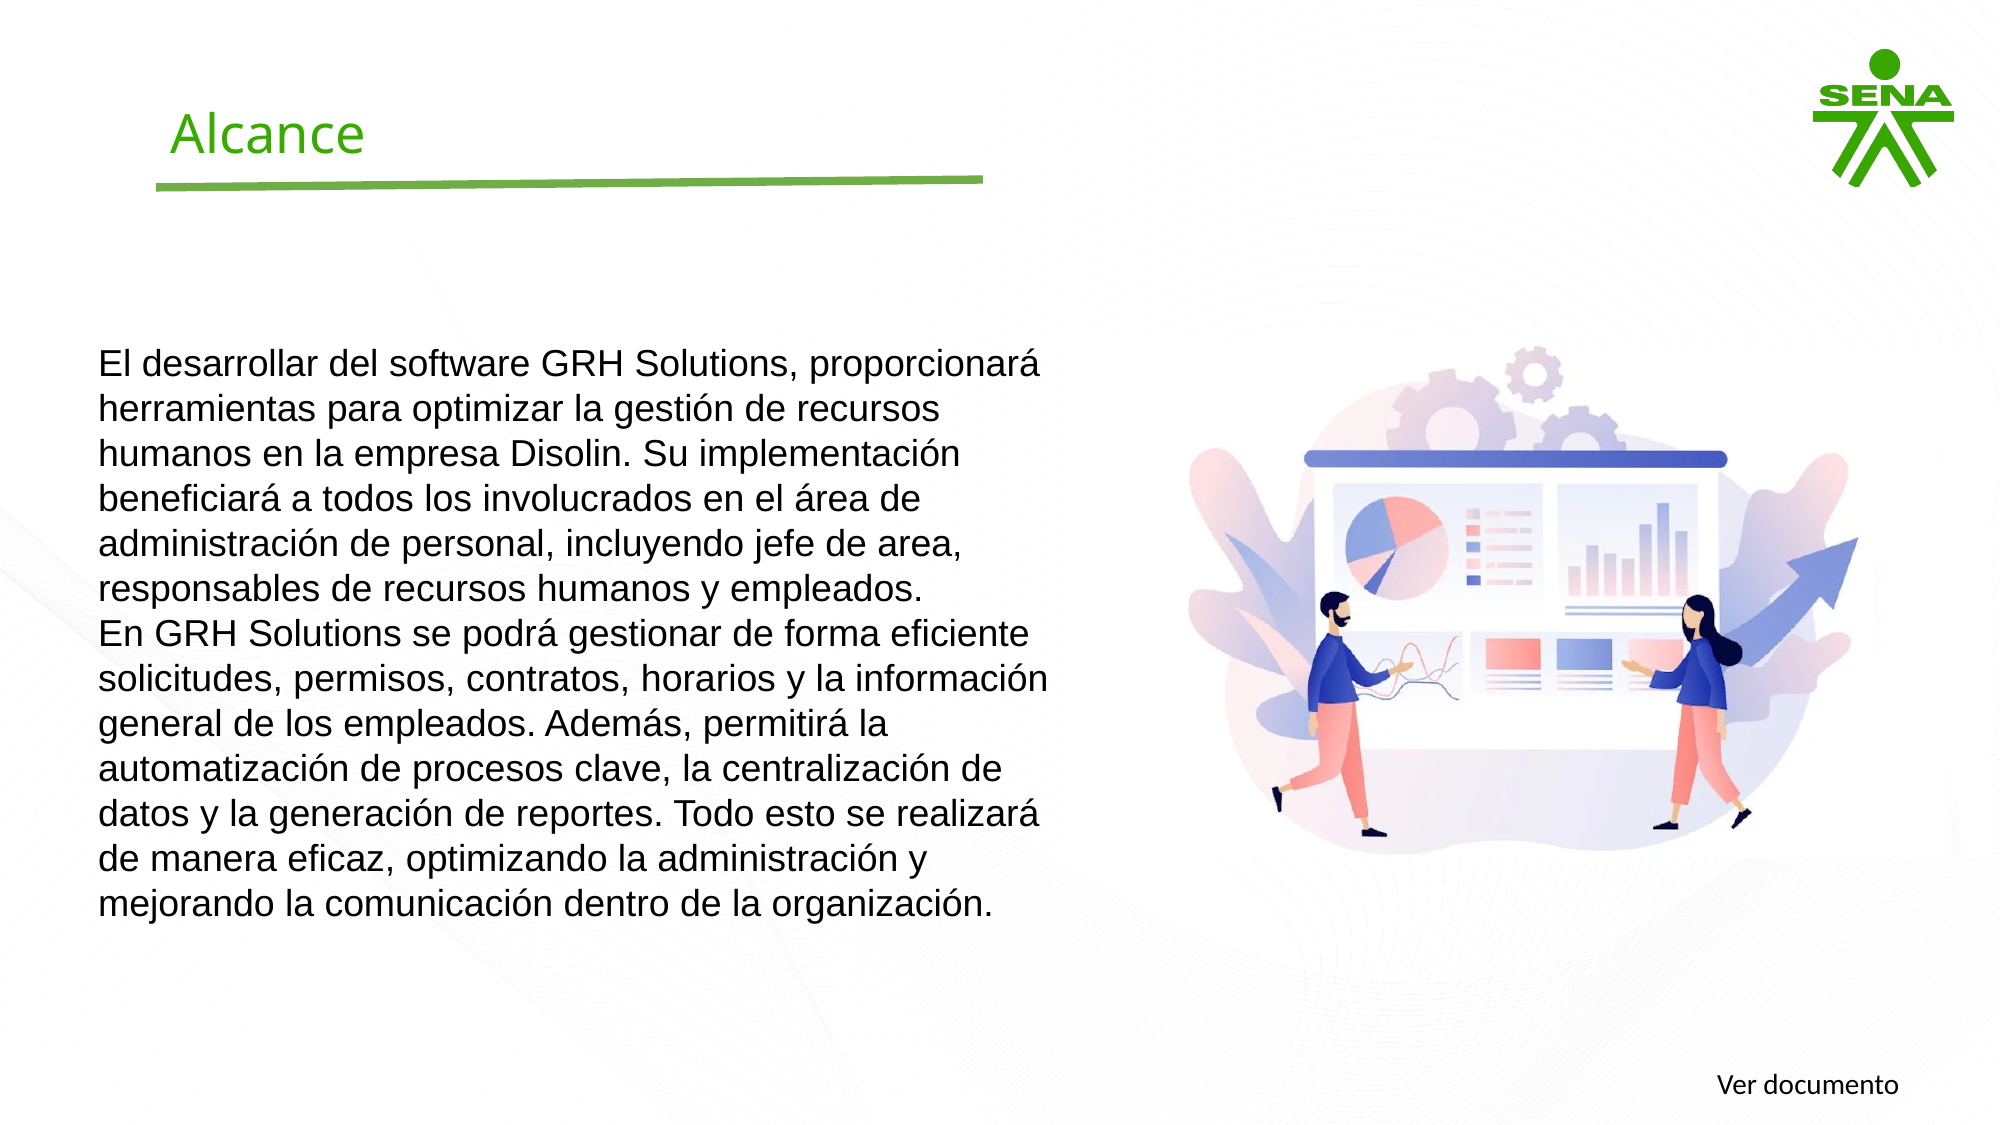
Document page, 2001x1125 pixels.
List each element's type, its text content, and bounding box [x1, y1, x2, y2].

text_box Alcance [155, 99, 1066, 276]
text_box El desarrollar del software GRH Solutions, proporcionará herramientas para optimizar la gestión de recursos humanos en la empresa Disolin. Su implementación beneficiará a todos los involucrados en el área de administración de personal, incluyendo jefe de area, responsables de recursos humanos y empleados. En GRH Solutions se podrá gestionar de forma eficiente solicitudes, permisos, contratos, horarios y la información general de los empleados. Además, permitirá la automatización de procesos clave, la centralización de datos y la generación de reportes. Todo esto se realizará de manera eficaz, optimizando la administración y mejorando la comunicación dentro de la organización. [83, 324, 1101, 940]
picture [0, 0, 2000, 1125]
text_box Ver documento [1702, 1050, 2000, 1125]
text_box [155, 179, 984, 188]
